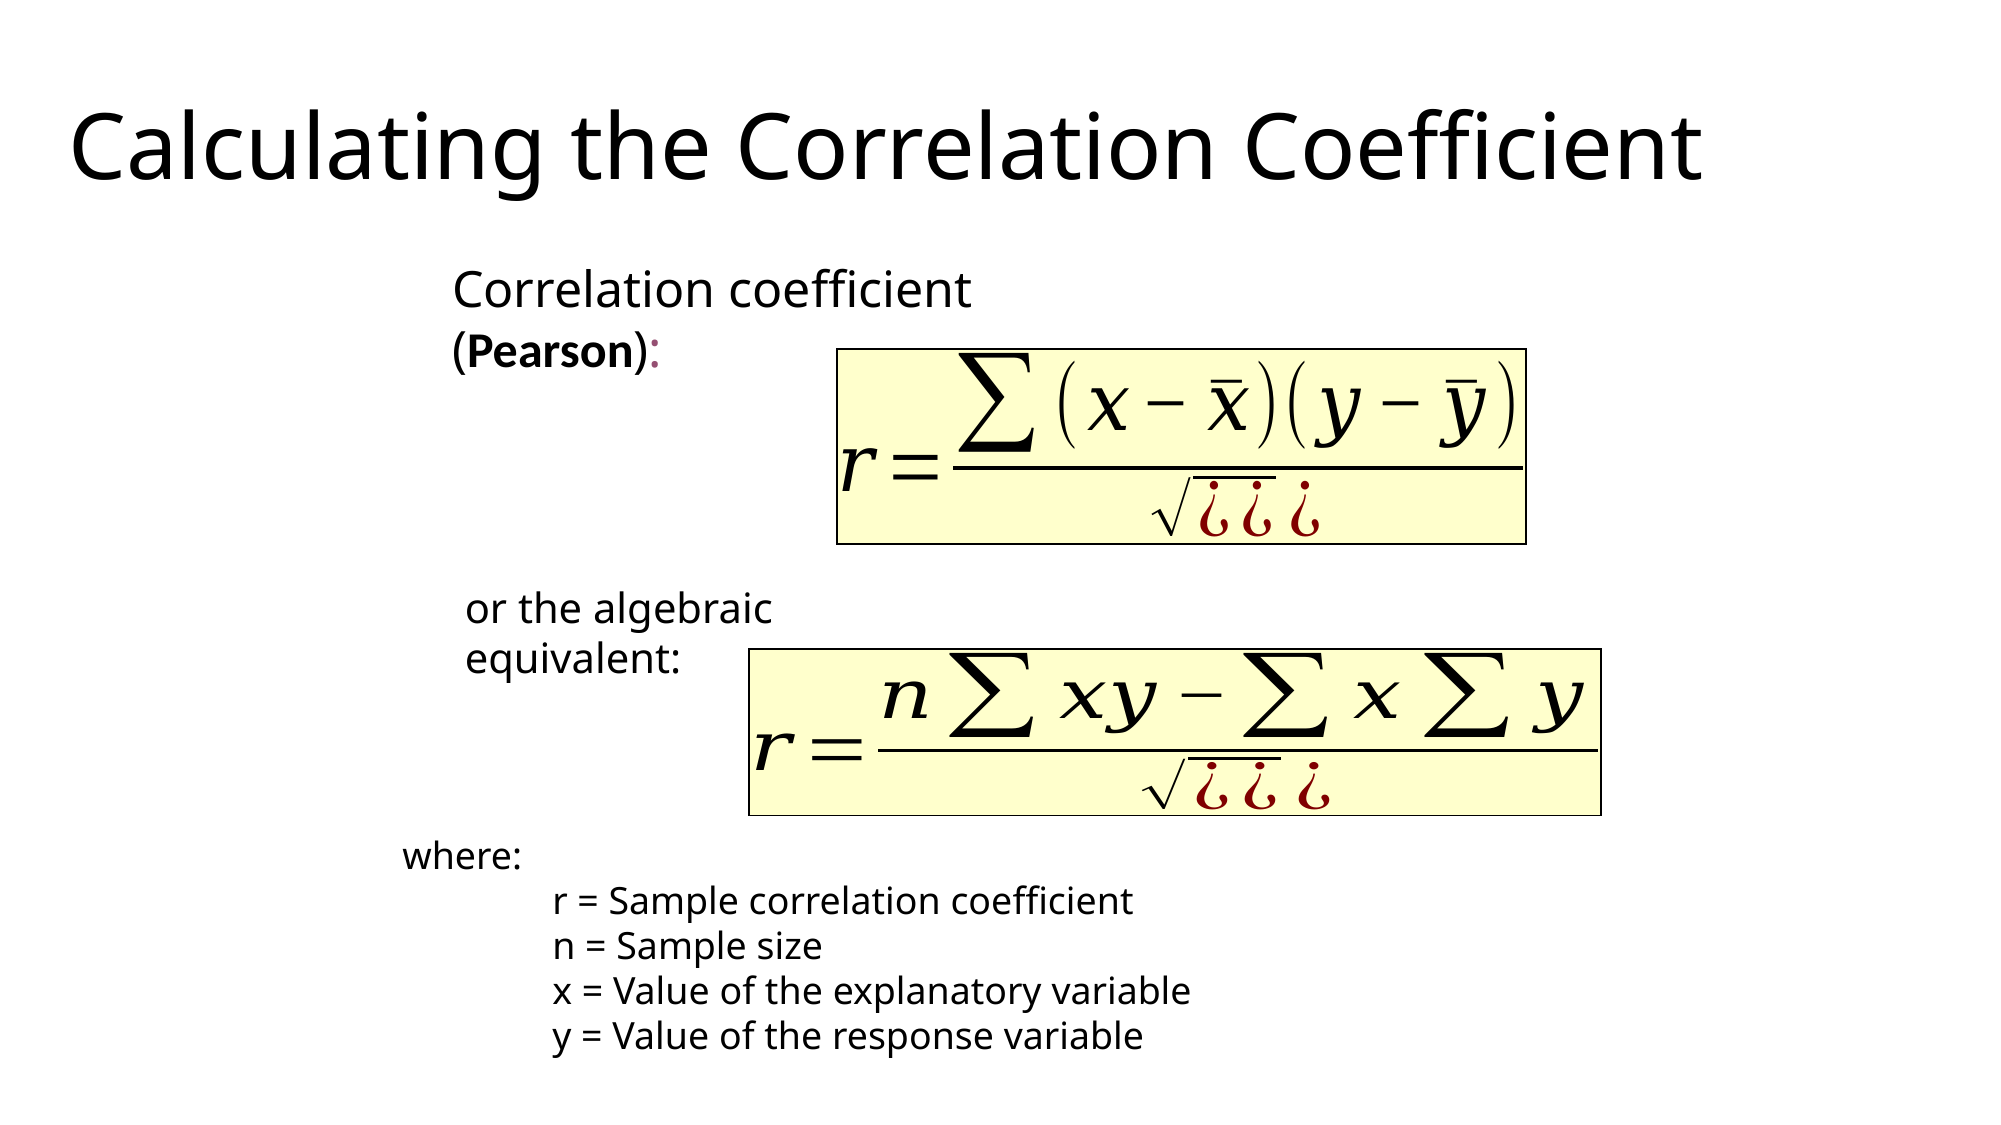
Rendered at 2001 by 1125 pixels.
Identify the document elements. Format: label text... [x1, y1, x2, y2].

text_box where: r = Sample correlation coefficient n = Sample size x = Value of the explanatory variable y = Value of the response variable [387, 824, 1225, 1065]
text_box or the algebraic equivalent: [449, 574, 988, 690]
text_box Correlation coefficient (Pearson): [437, 249, 1188, 385]
title Calculating the Correlation Coefficient [53, 87, 1924, 213]
